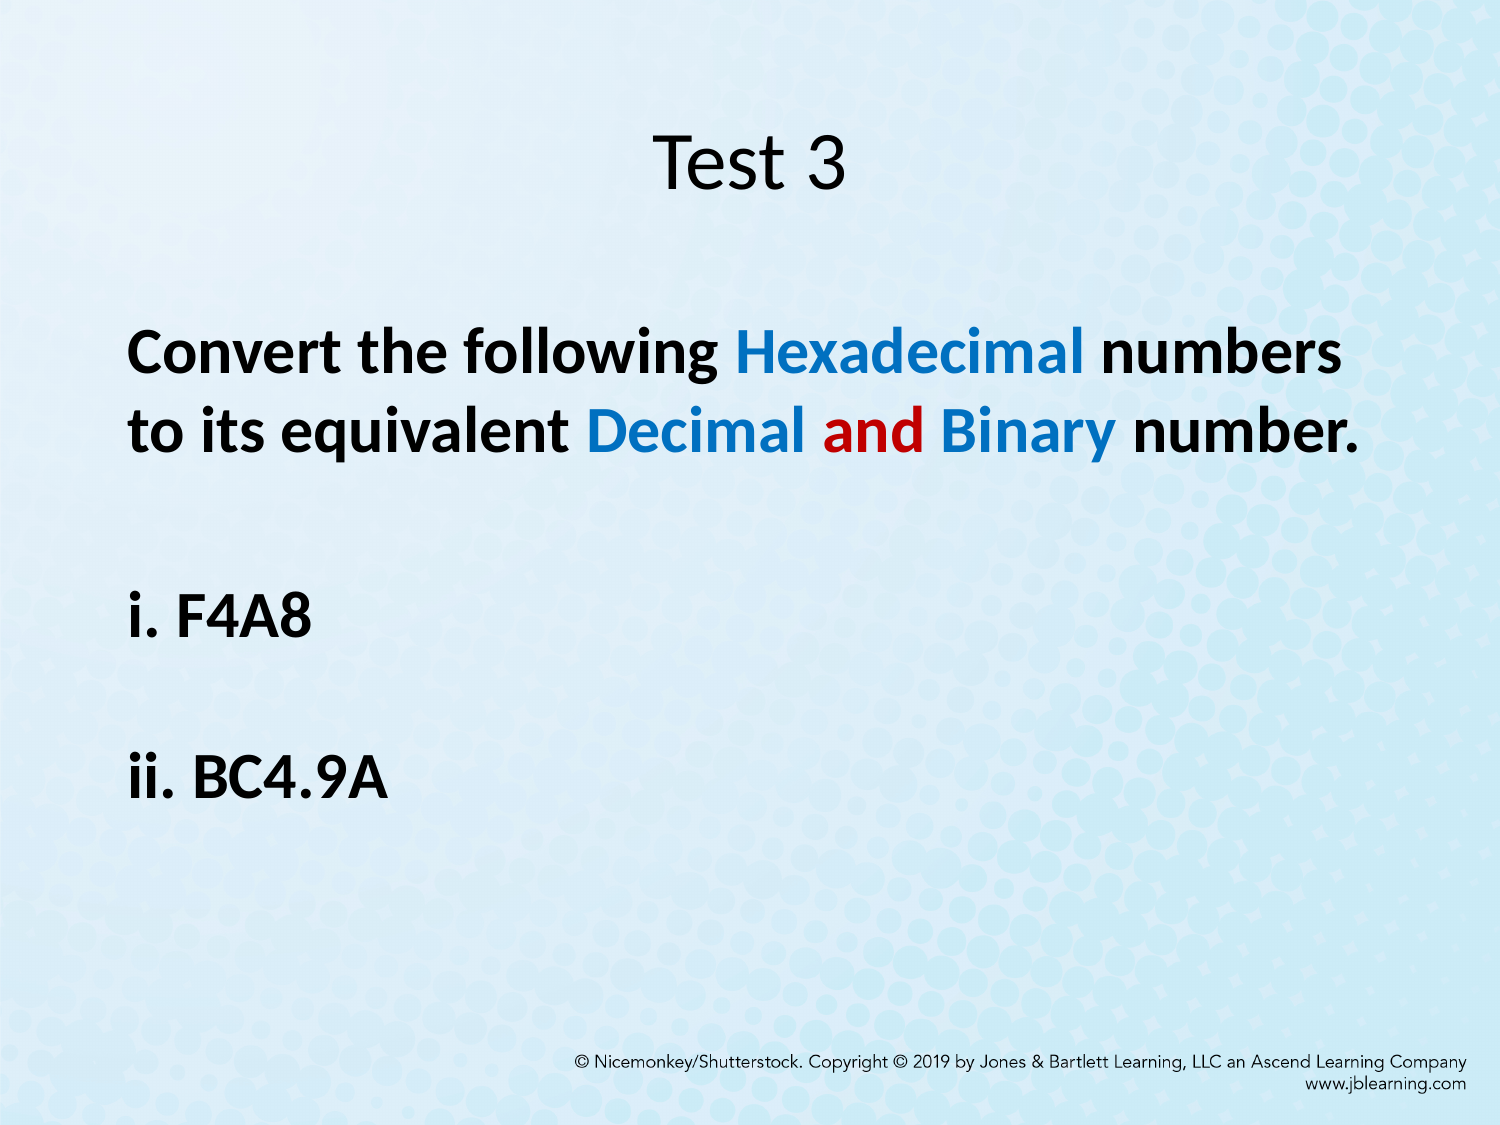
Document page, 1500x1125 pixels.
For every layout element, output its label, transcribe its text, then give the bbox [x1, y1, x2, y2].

title Test 3 [112, 75, 1388, 238]
list Convert the following Hexadecimal numbers to its equivalent Decimal and Binary number. F4A8 BC4.9A [112, 299, 1388, 975]
picture [0, 0, 1500, 1125]
